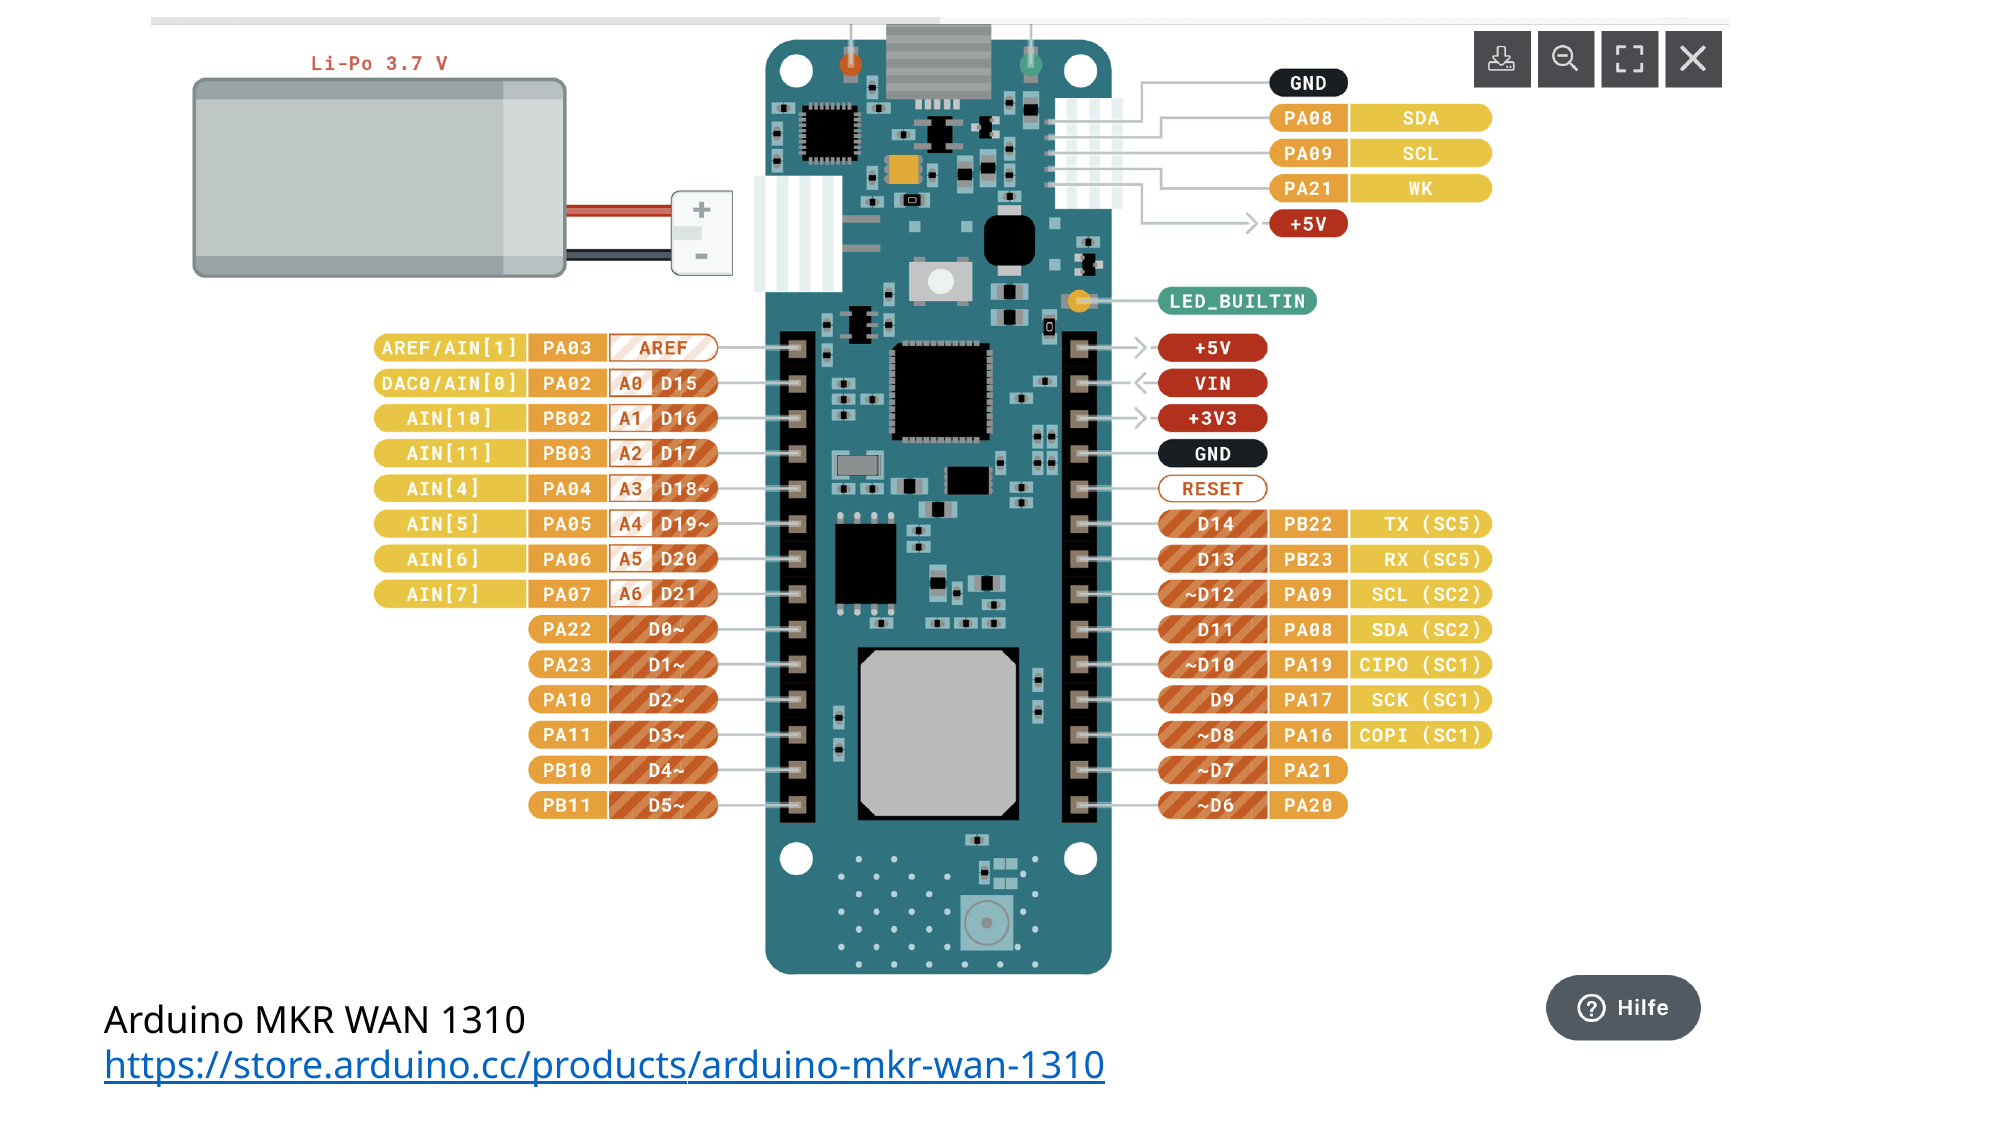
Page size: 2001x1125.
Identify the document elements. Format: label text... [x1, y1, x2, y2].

text_box Arduino MKR WAN 1310 https://store.arduino.cc/products/arduino-mkr-wan-1310 [89, 988, 1226, 1125]
picture [151, 17, 1729, 1060]
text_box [629, 152, 834, 282]
